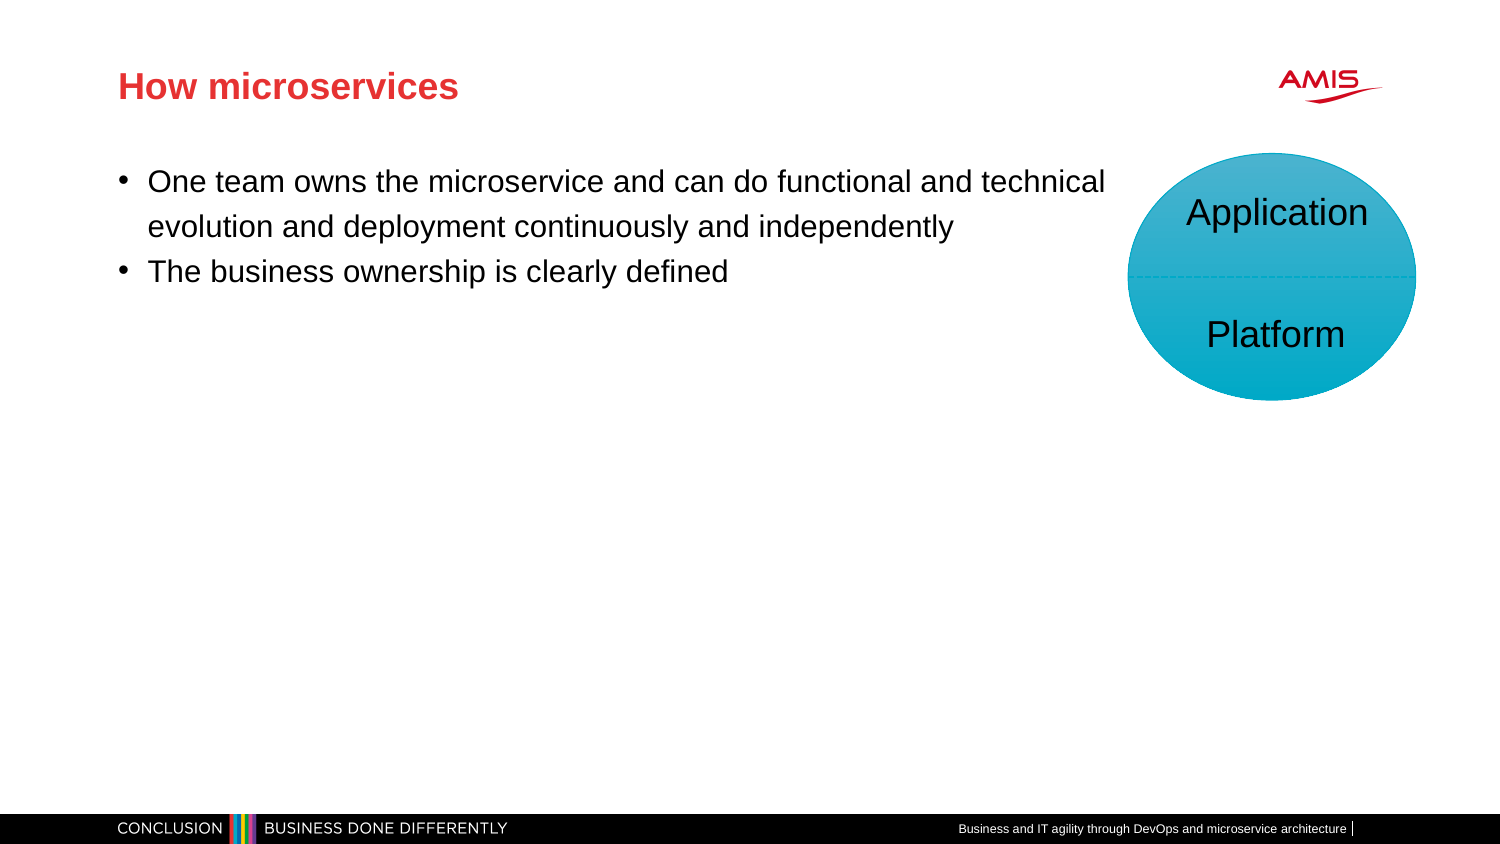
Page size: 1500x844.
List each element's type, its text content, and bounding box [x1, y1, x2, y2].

footer Business and IT agility through DevOps and microservice architecture [814, 820, 1347, 839]
picture [1205, 58, 1388, 106]
list One team owns the microservice and can do functional and technical evolution and deployment continuously and independently The business ownership is clearly defined [118, 153, 1205, 774]
picture [0, 814, 236, 844]
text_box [1128, 153, 1416, 401]
picture [239, 814, 1500, 844]
title How microservices [118, 47, 1205, 130]
